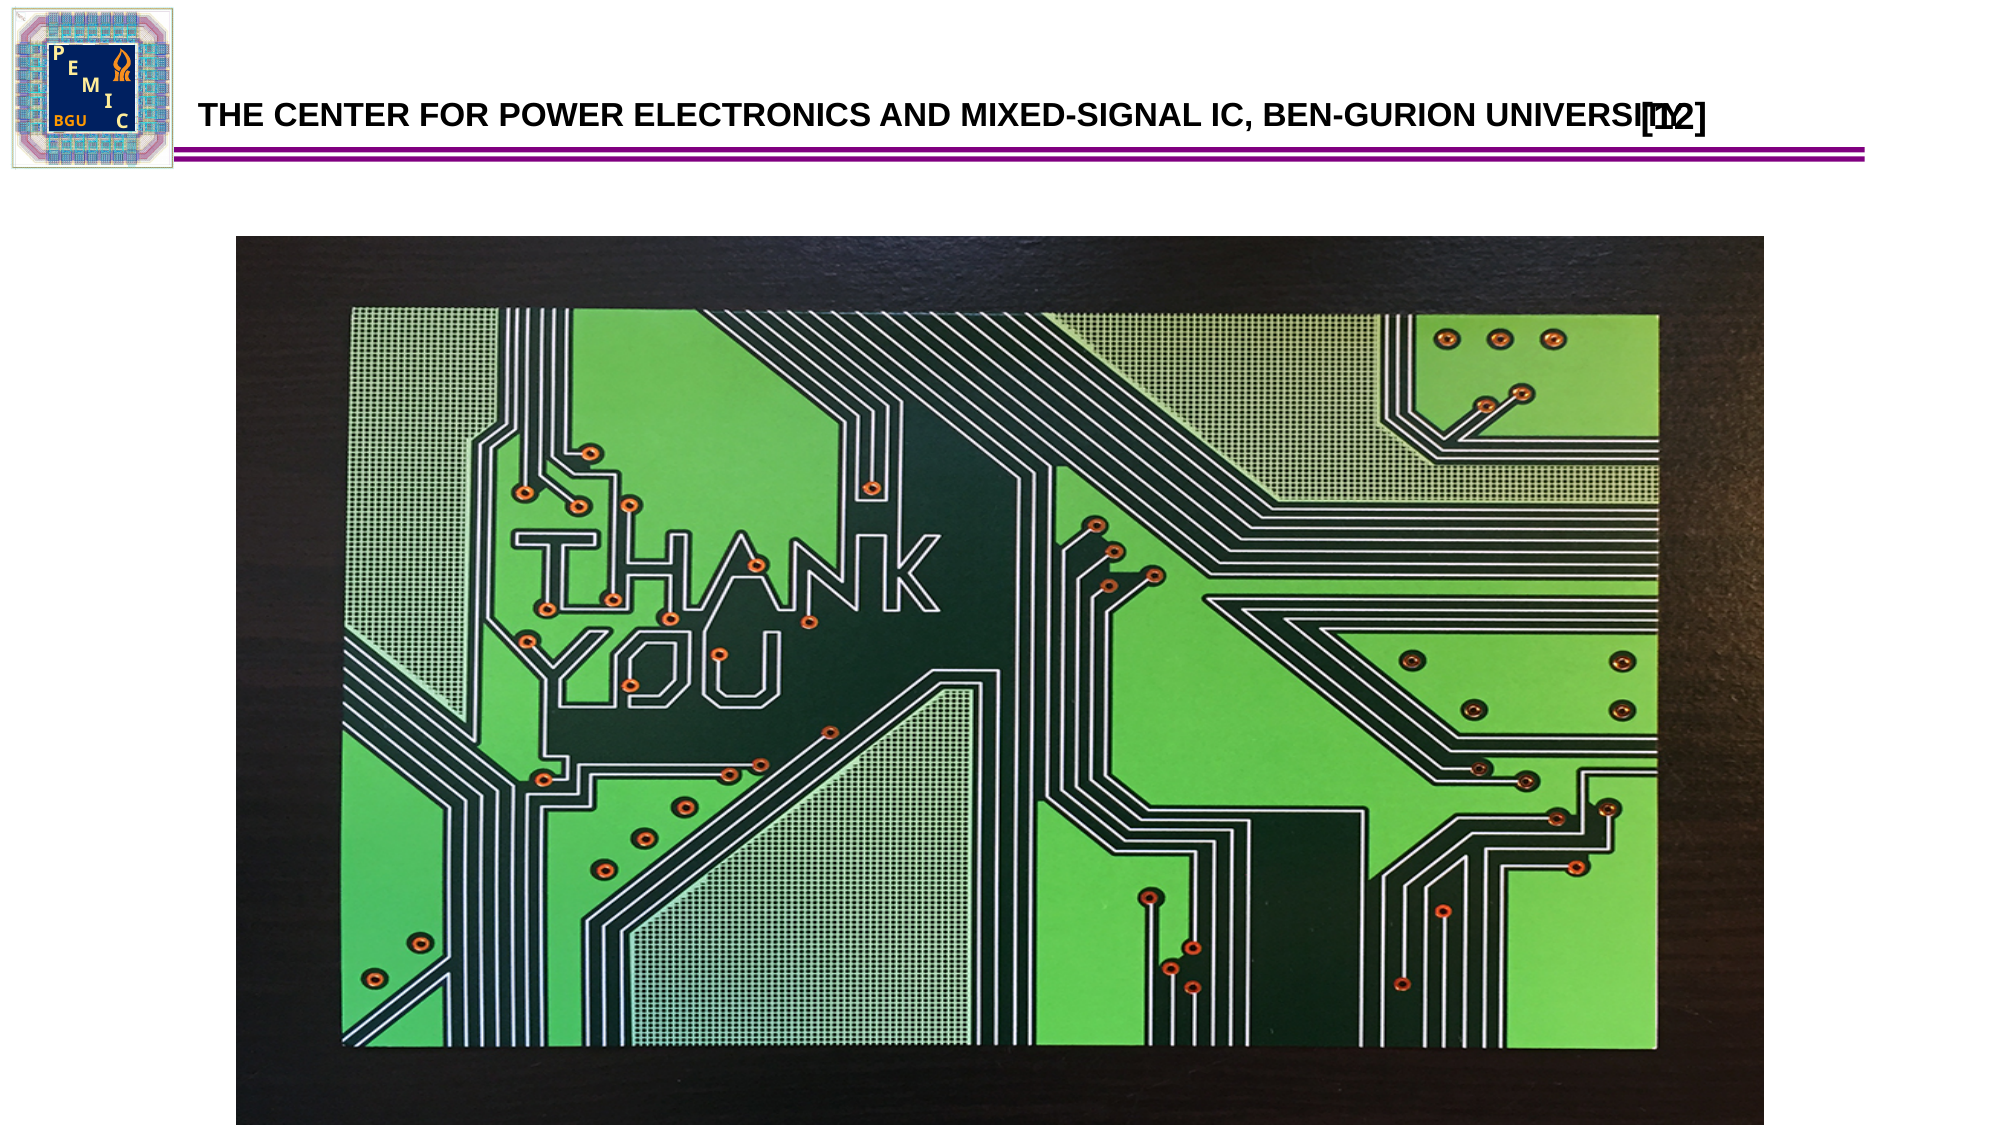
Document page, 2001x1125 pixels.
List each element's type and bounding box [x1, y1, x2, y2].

picture [236, 236, 1764, 1125]
